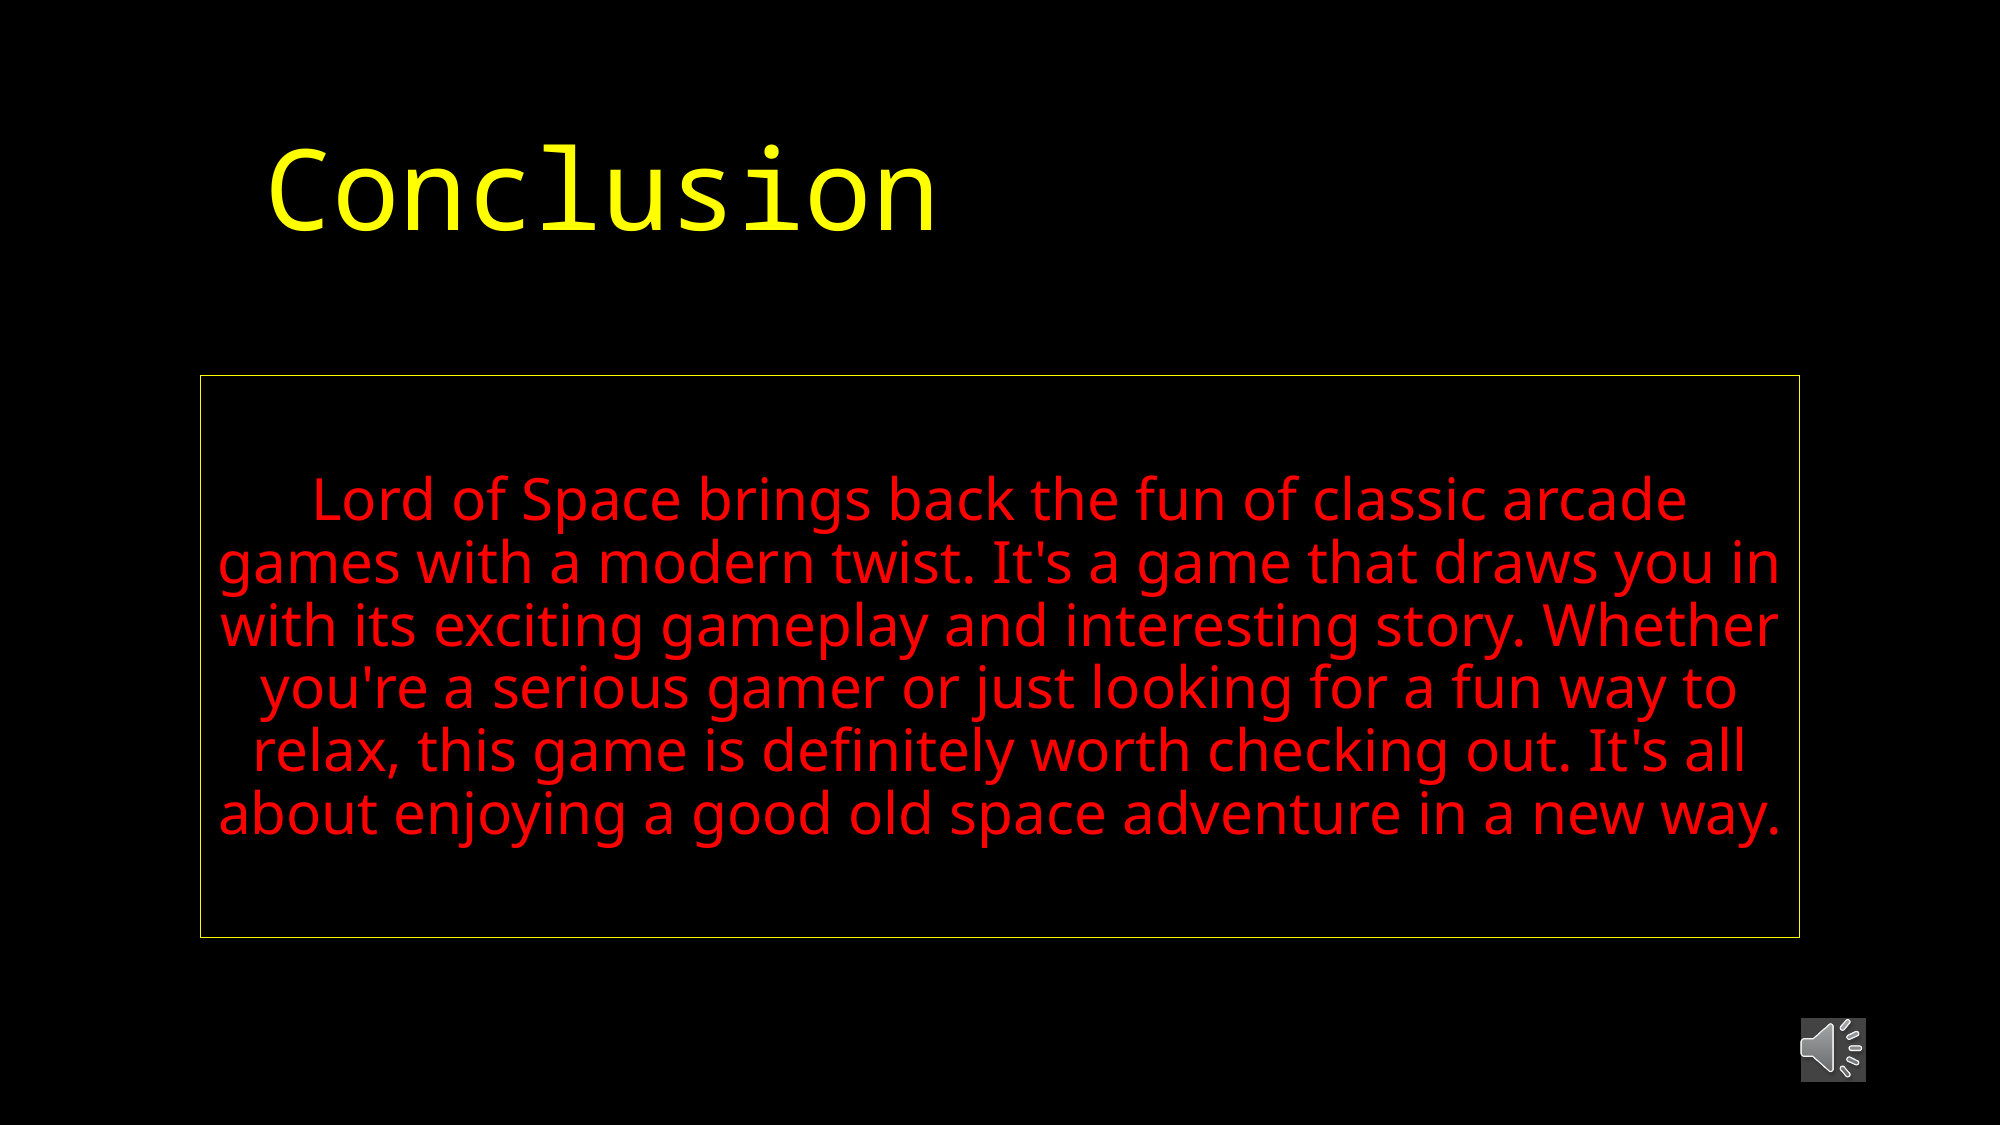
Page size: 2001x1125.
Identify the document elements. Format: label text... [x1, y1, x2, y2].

list Lord of Space brings back the fun of classic arcade games with a modern twist. It's a game that draws you in with its exciting gameplay and interesting story. Whether you're a serious gamer or just looking for a fun way to relax, this game is definitely worth checking out. It's all about enjoying a good old space adventure in a new way. [200, 375, 1800, 938]
title Conclusion [249, 75, 1750, 263]
picture [1799, 1016, 1867, 1084]
